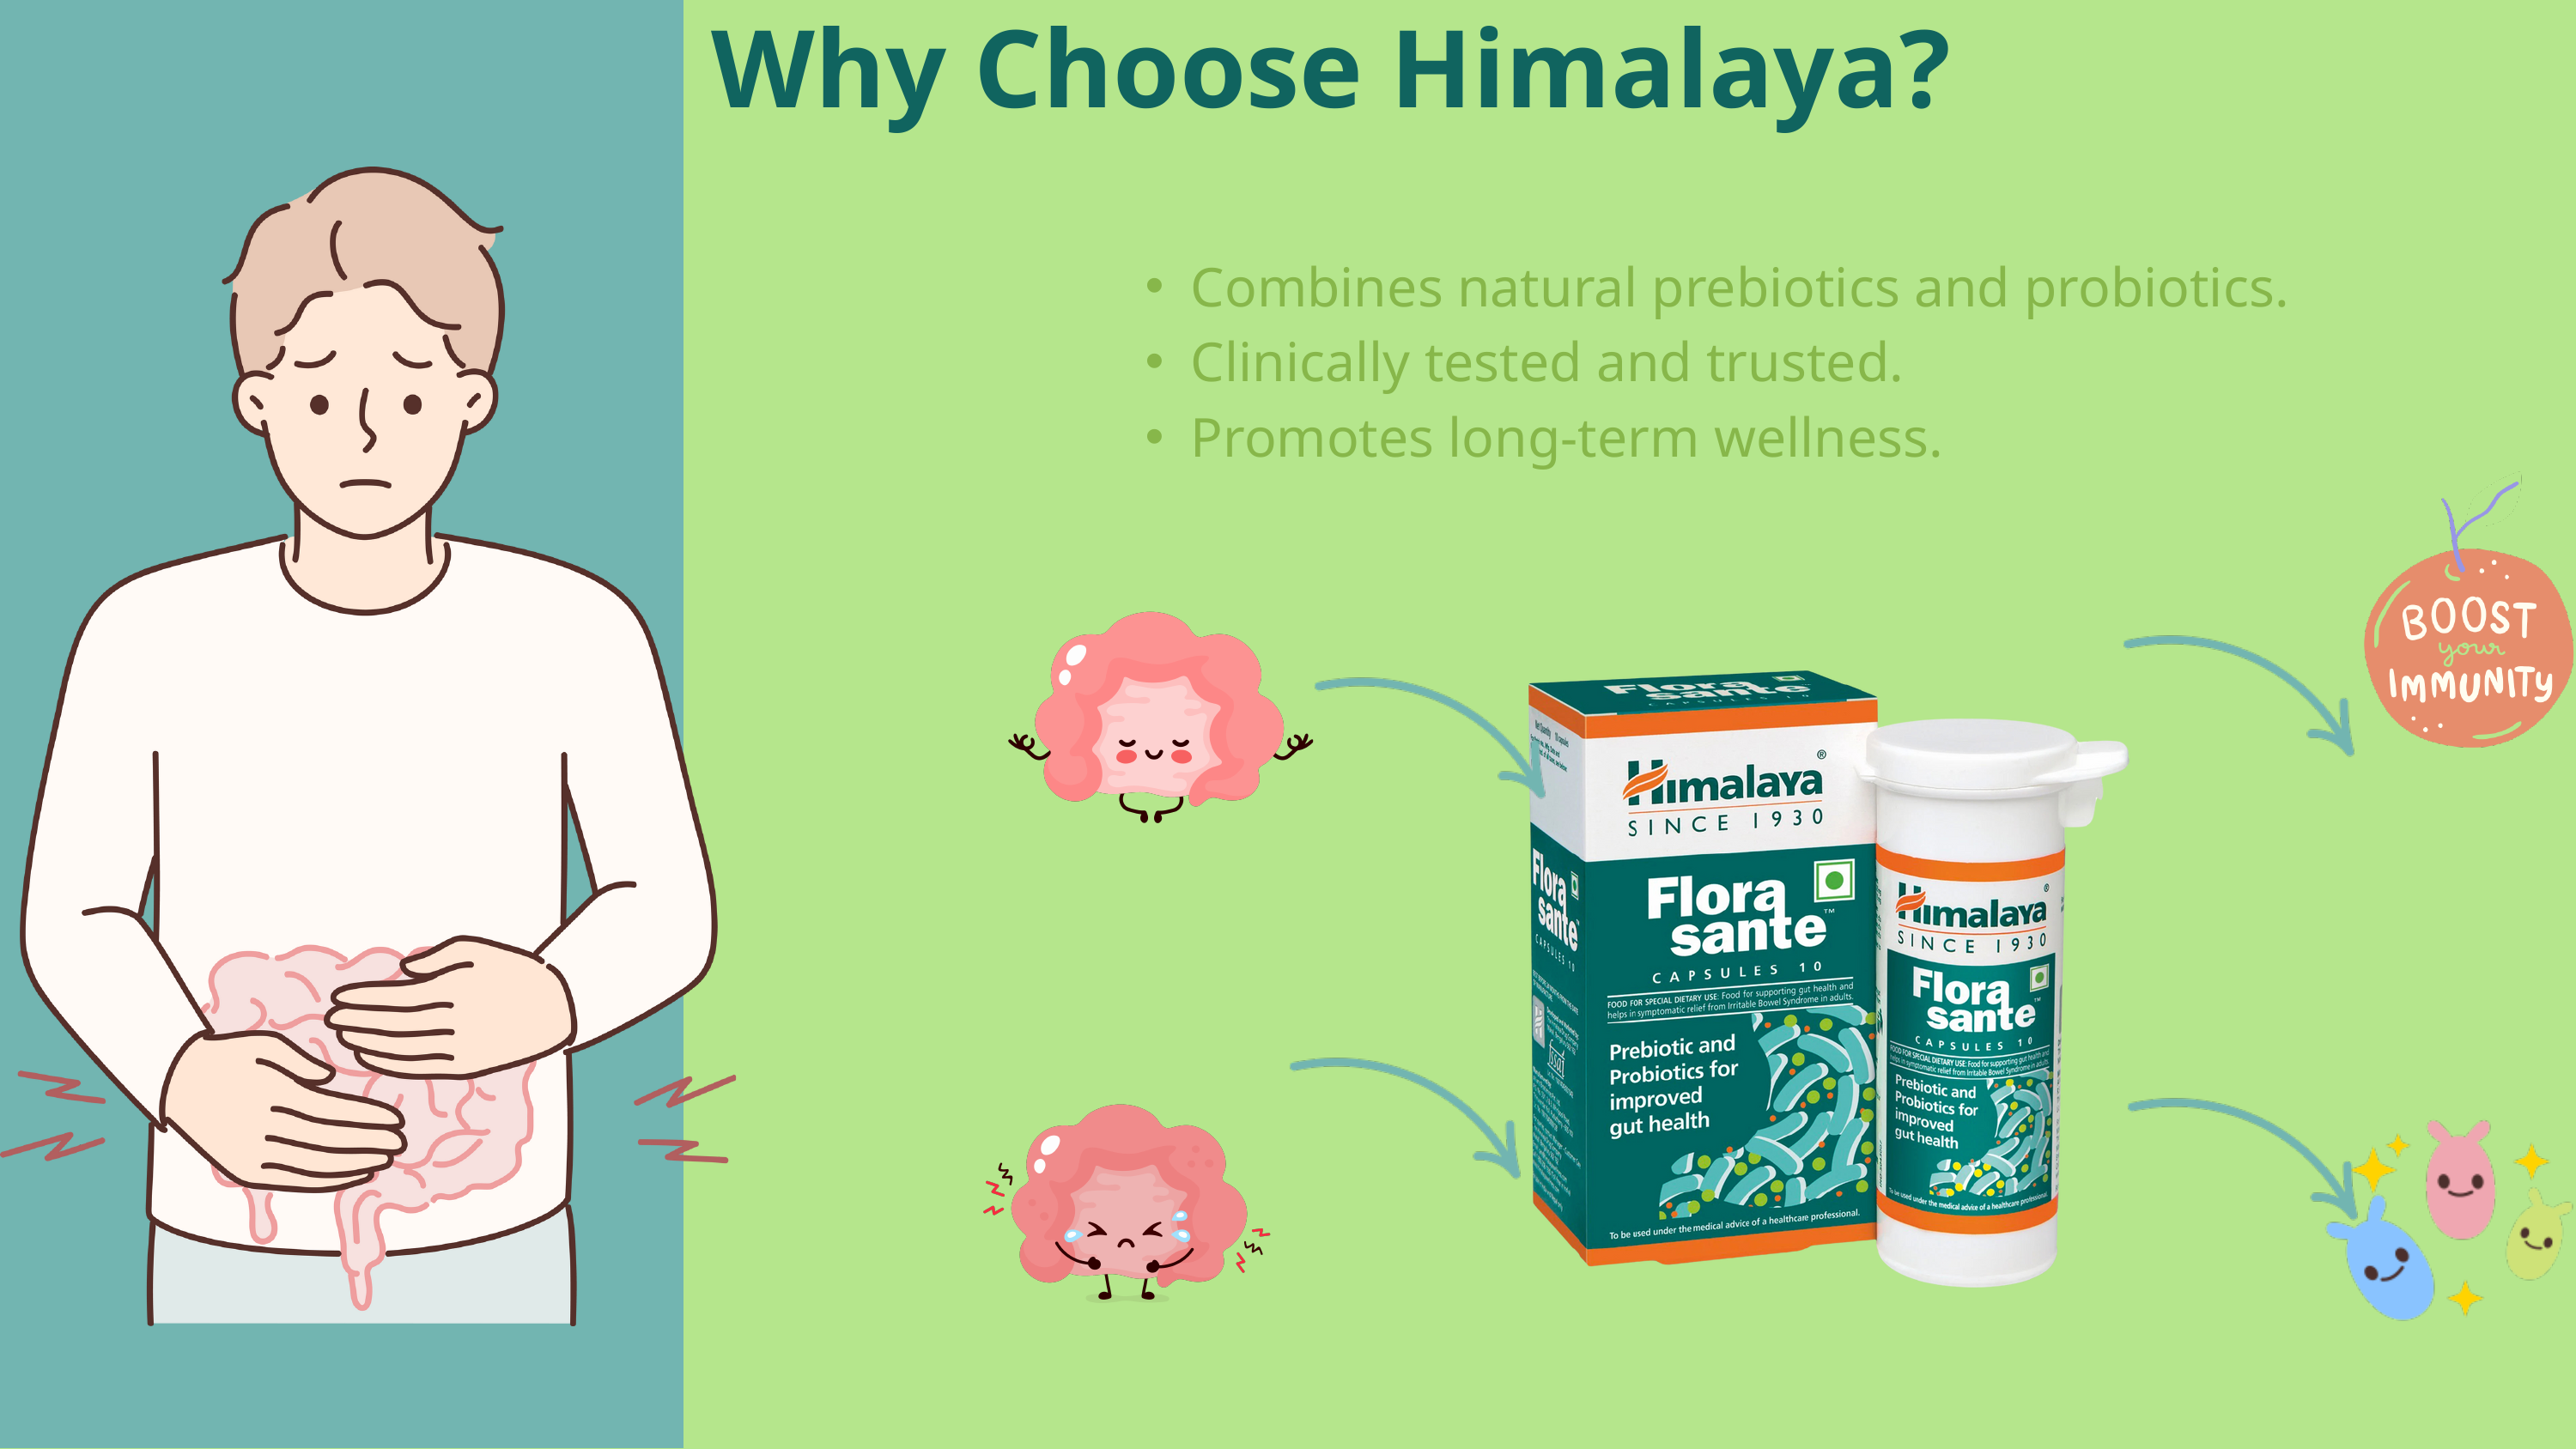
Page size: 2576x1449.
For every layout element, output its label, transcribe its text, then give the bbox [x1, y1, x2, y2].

text_box Why Choose Himalaya? [711, 0, 2029, 258]
text_box [1466, 628, 2143, 1305]
text_box [2323, 1115, 2576, 1327]
text_box [1288, 1051, 1522, 1180]
text_box [690, 167, 737, 1326]
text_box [0, 0, 684, 1449]
text_box Combines natural prebiotics and probiotics. Clinically tested and trusted. Promotes long-term wellness. [1099, 242, 2450, 543]
text_box [2126, 1091, 2359, 1222]
text_box [2122, 628, 2355, 758]
text_box [2354, 470, 2576, 749]
text_box [982, 1101, 1271, 1304]
text_box [1313, 670, 1546, 800]
text_box [1008, 609, 1314, 823]
